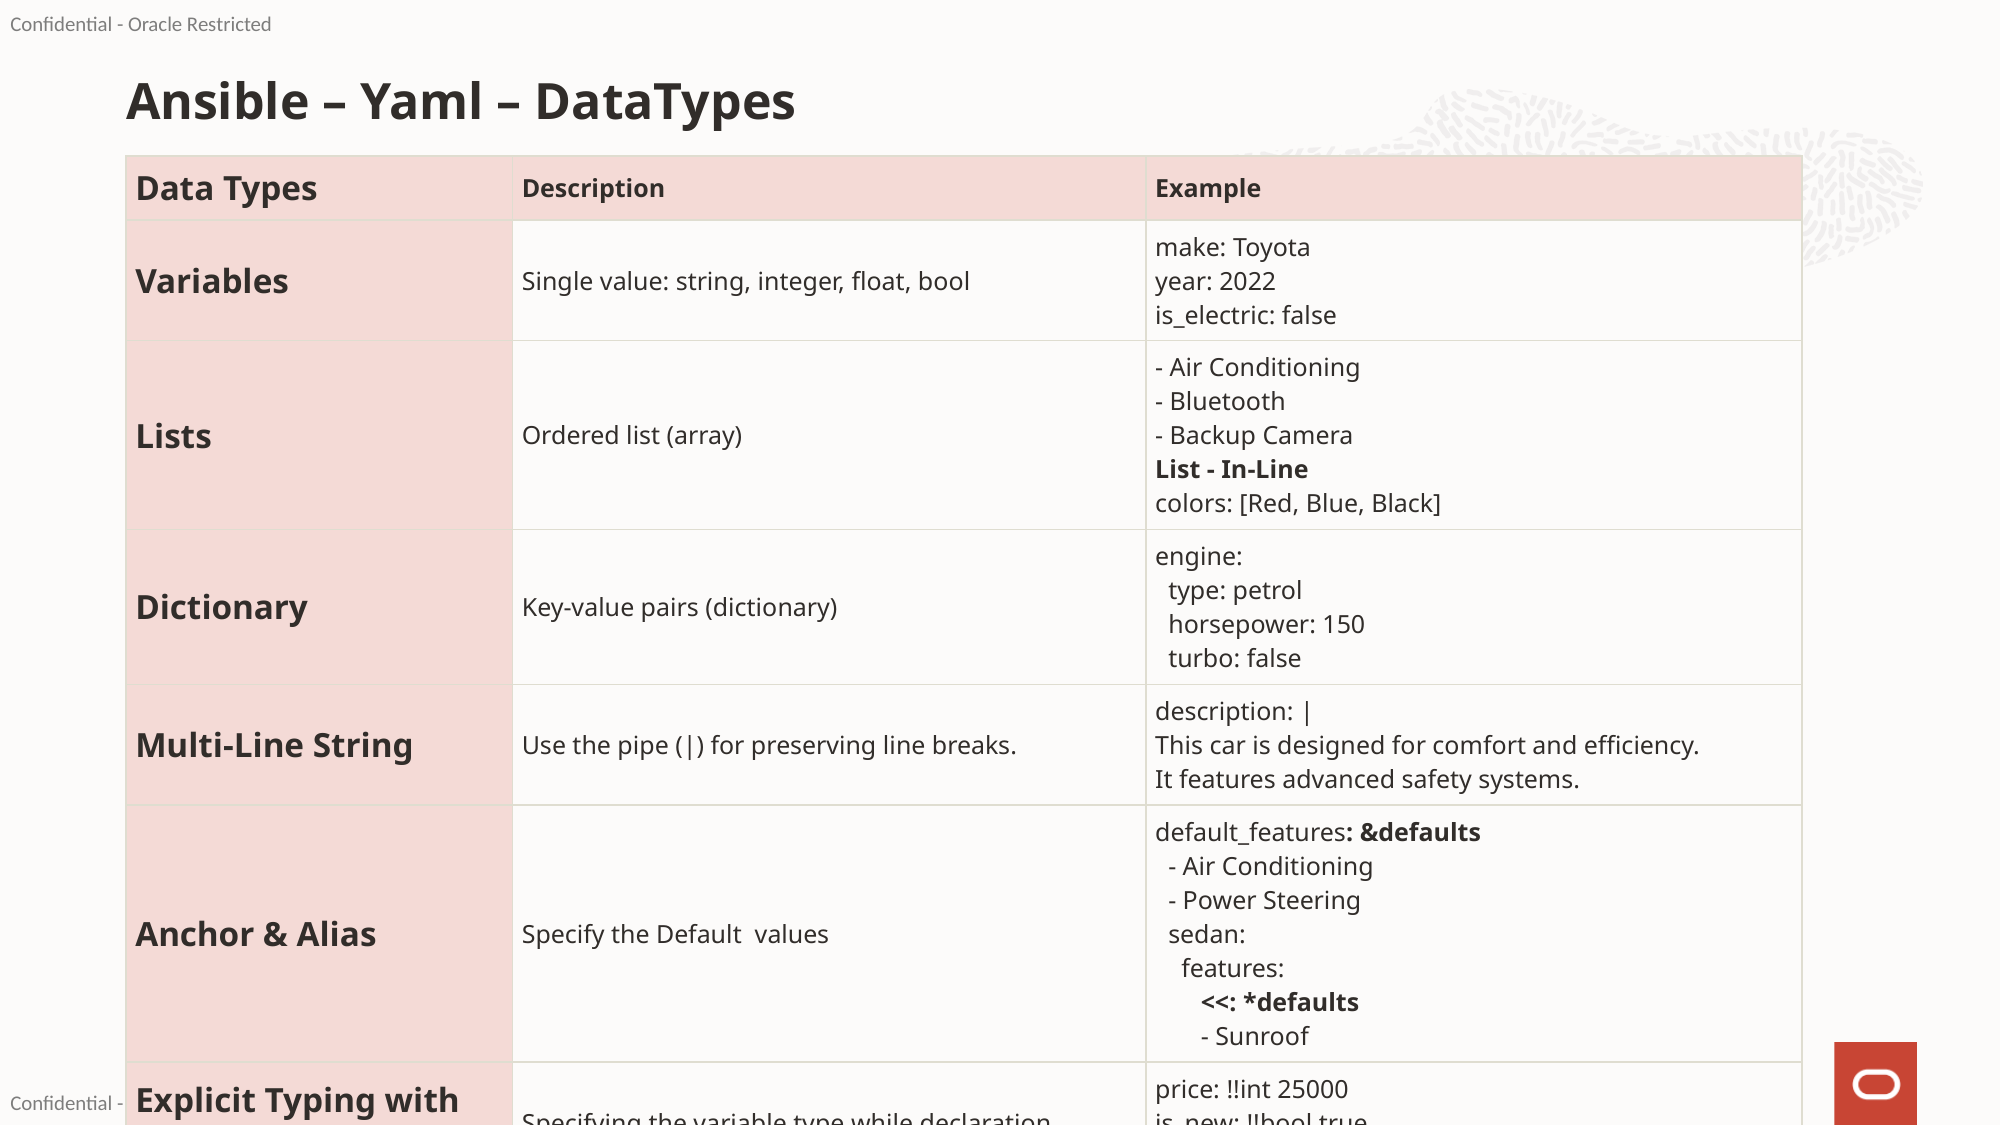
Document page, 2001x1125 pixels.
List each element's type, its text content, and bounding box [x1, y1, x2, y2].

table_cell make: Toyota year: 2022 is_electric: false [1147, 221, 1801, 340]
table_cell Ordered list (array) [513, 341, 1145, 529]
table_cell price: !!int 25000 is_new: !!bool true model: !!str Corolla [1147, 1063, 1801, 1125]
table_cell Dictionary [127, 530, 512, 684]
title Ansible – Yaml – DataTypes [126, 29, 1877, 131]
table_cell Single value: string, integer, float, bool [513, 221, 1145, 340]
table_cell Multi-Line String [127, 685, 512, 804]
table_cell Anchor & Alias [127, 806, 512, 1061]
table_header Example [1147, 157, 1801, 219]
table_cell Explicit Typing with Tags [127, 1063, 512, 1125]
table_header Data Types [127, 157, 512, 219]
table_cell default_features: &defaults - Air Conditioning - Power Steering sedan: features: <<: *defaults - Sunroof [1147, 806, 1801, 1061]
table_cell Specify the Default values [513, 806, 1145, 1061]
picture [1100, 44, 1934, 300]
table_header Description [513, 157, 1145, 219]
table_cell - Air Conditioning - Bluetooth - Backup Camera List - In-Line colors: [Red, Blue, Black] [1147, 341, 1801, 529]
table_cell Specifying the variable type while declaration [513, 1063, 1145, 1125]
table_cell Use the pipe (|) for preserving line breaks. [513, 685, 1145, 804]
table_cell Lists [127, 341, 512, 529]
table_cell engine: type: petrol horsepower: 150 turbo: false [1147, 530, 1801, 684]
table_cell Key-value pairs (dictionary) [513, 530, 1145, 684]
table_cell description: | This car is designed for comfort and efficiency. It features advanced safety systems. [1147, 685, 1801, 804]
table_cell Variables [127, 221, 512, 340]
